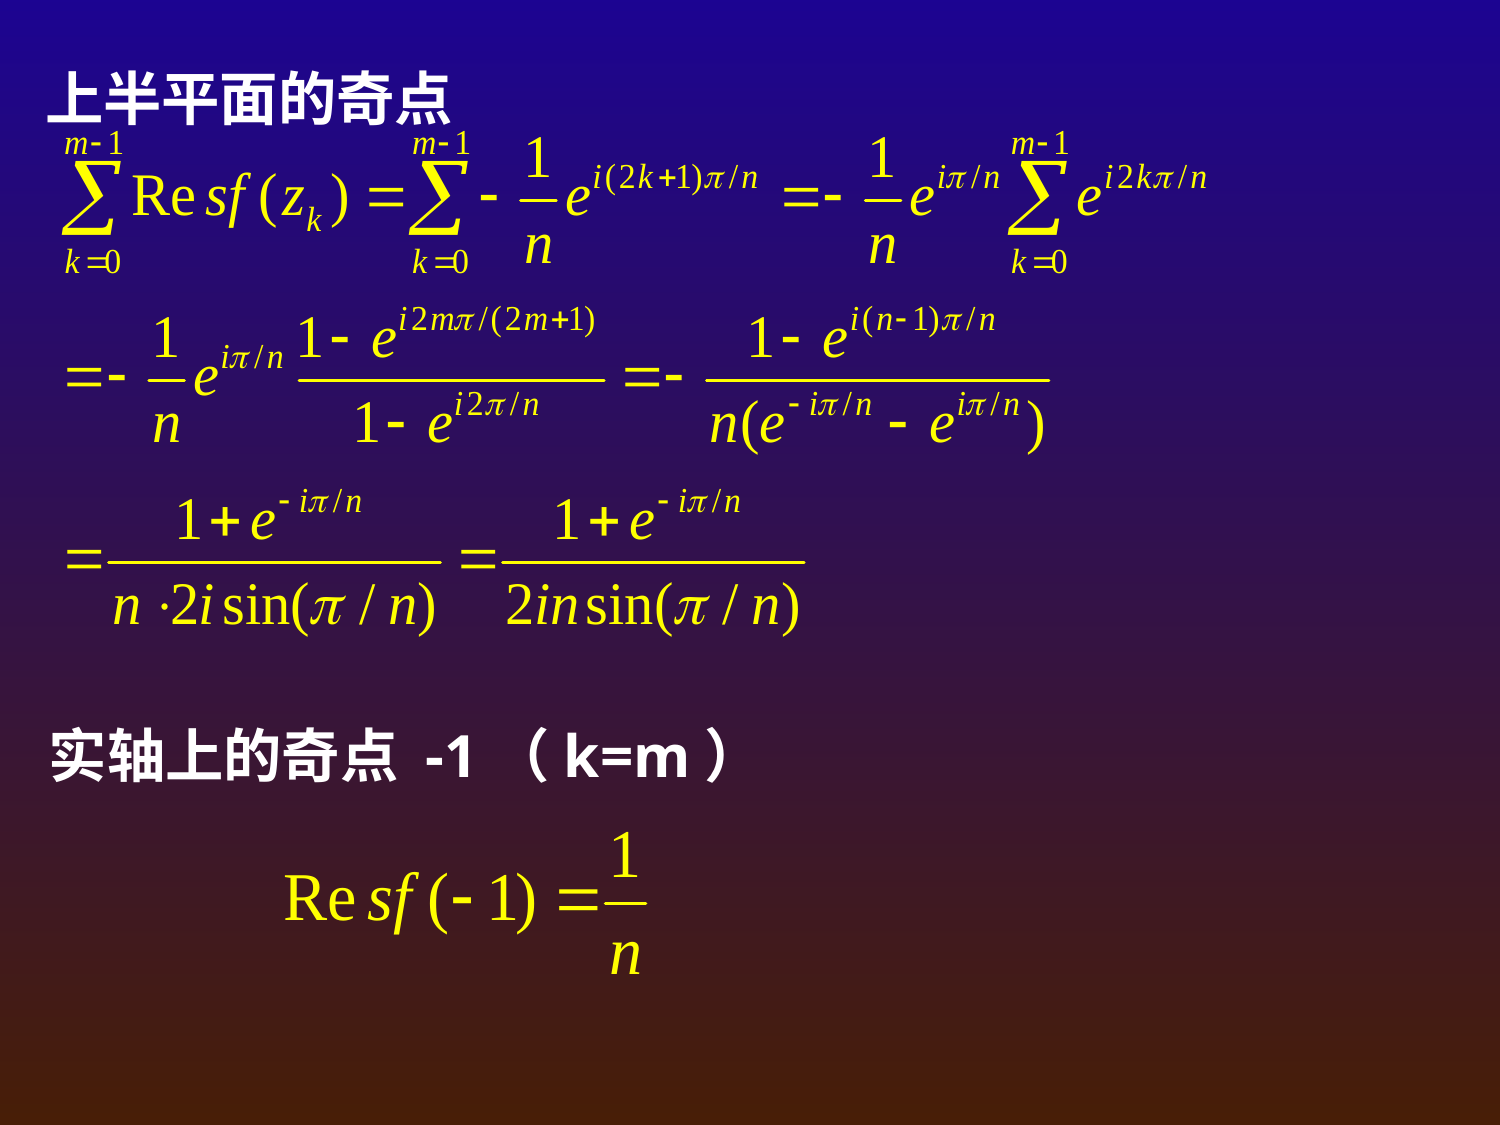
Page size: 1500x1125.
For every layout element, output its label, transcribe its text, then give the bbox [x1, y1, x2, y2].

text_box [273, 812, 660, 990]
text_box 实轴上的奇点 -1（k=m） [33, 711, 1087, 797]
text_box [53, 113, 1224, 653]
text_box 上半平面的奇点 [30, 54, 500, 140]
